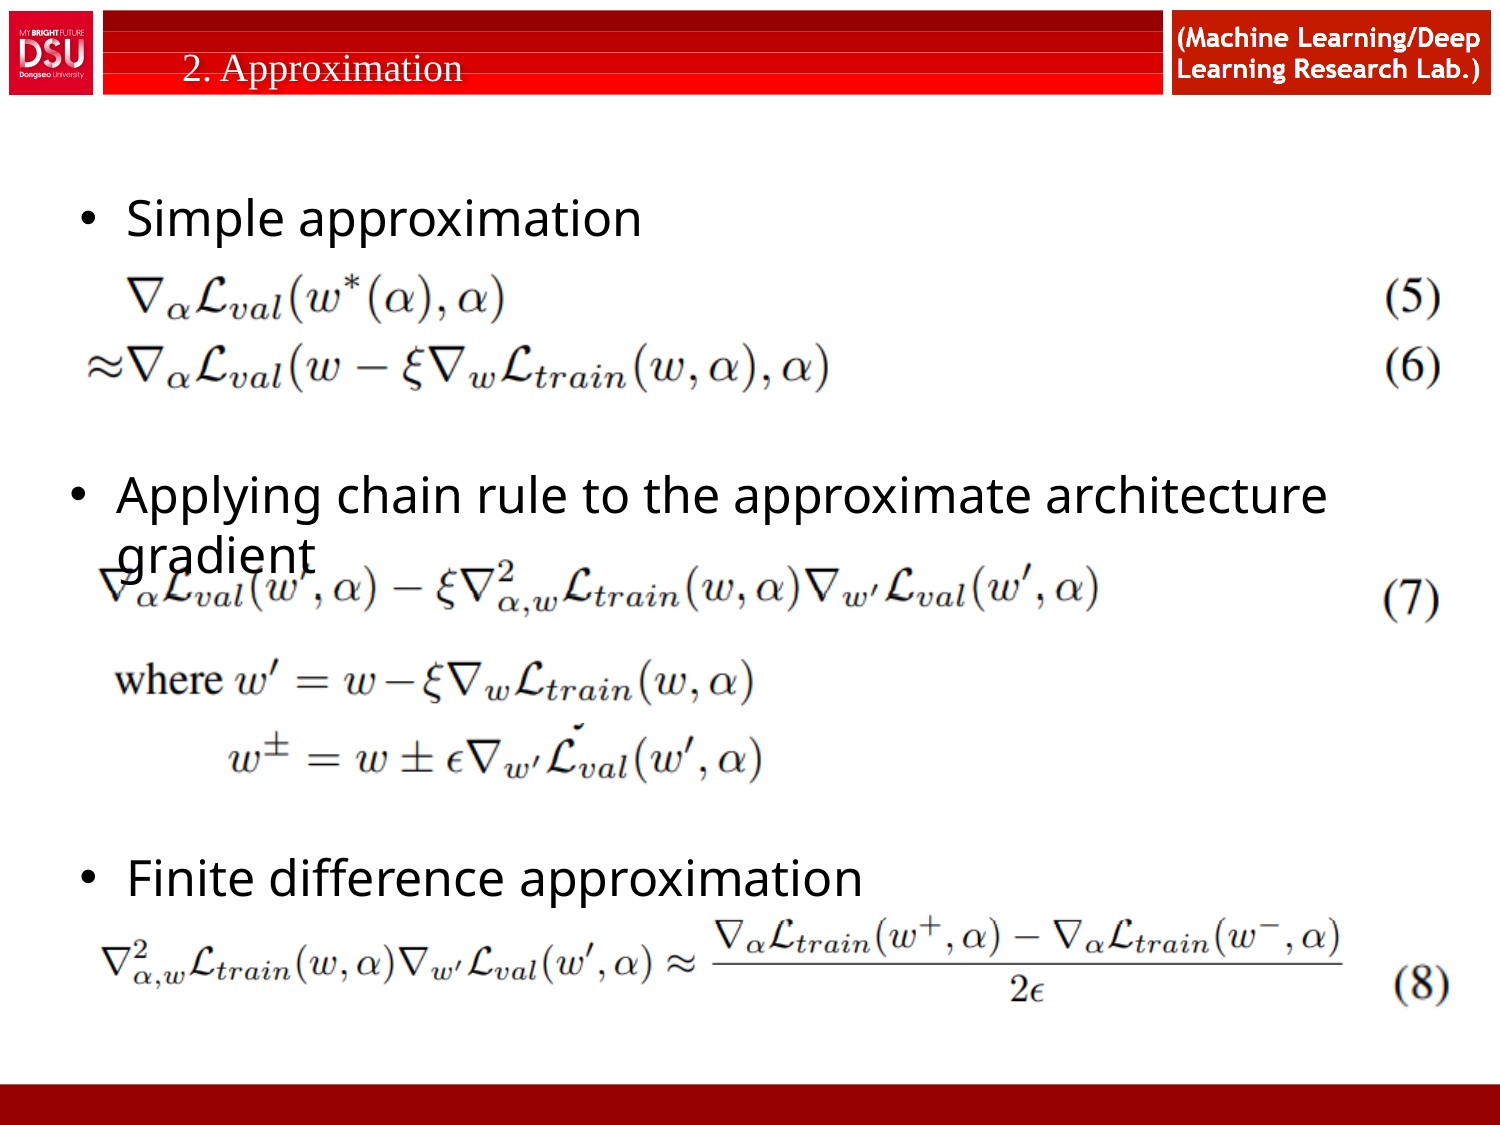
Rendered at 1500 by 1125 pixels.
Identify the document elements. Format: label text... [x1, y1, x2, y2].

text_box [64, 838, 1456, 1024]
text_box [0, 2, 1500, 96]
text_box Simple approximation [64, 179, 1090, 254]
text_box [0, 1082, 1500, 1125]
picture [64, 255, 1456, 411]
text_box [54, 455, 1446, 795]
